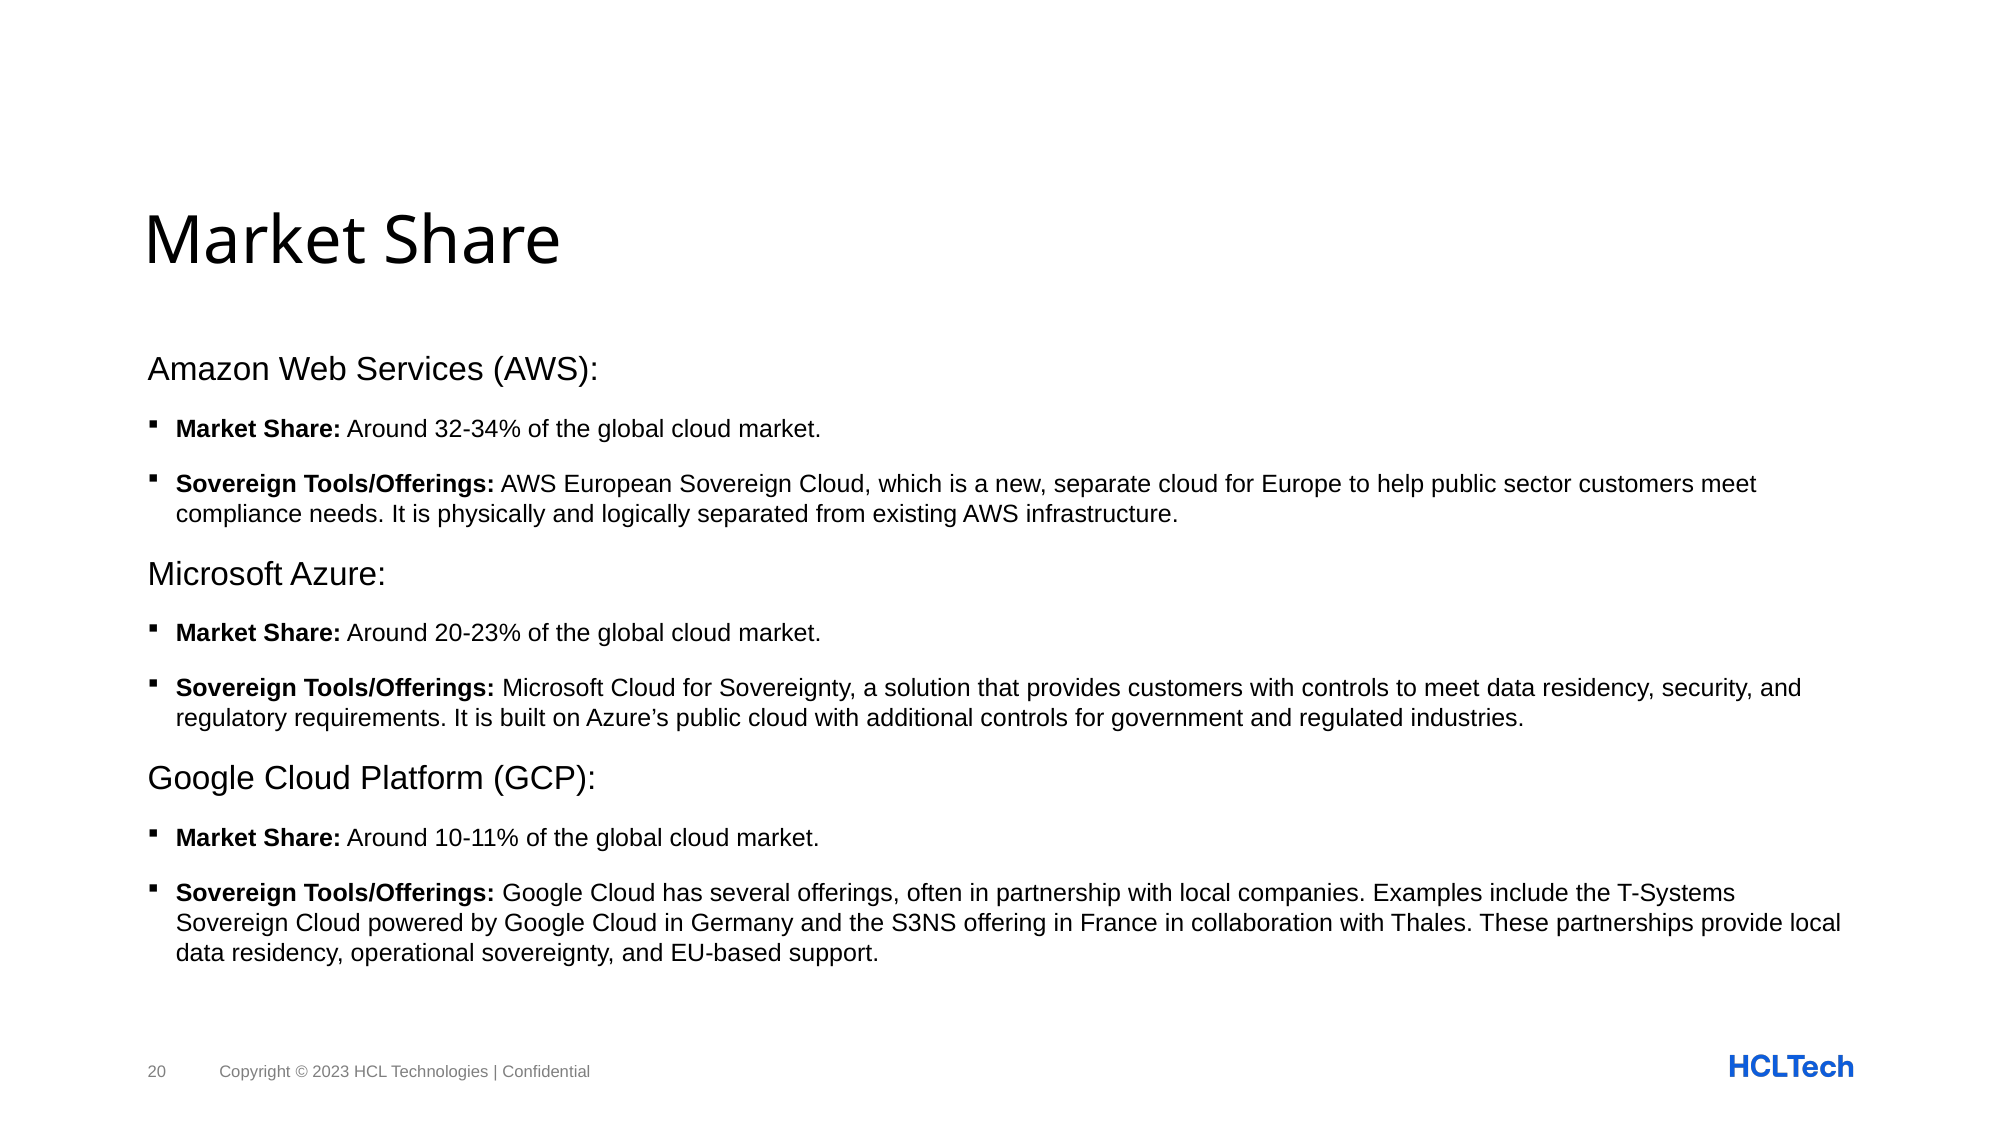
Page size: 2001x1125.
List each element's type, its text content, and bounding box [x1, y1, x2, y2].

list Amazon Web Services (AWS): Market Share: Around 32-34% of the global cloud market. Sovereign Tools/Offerings: AWS European Sovereign Cloud, which is a new, separate cloud for Europe to help public sector customers meet compliance needs. It is physically and logically separated from existing AWS infrastructure. Microsoft Azure: Market Share: Around 20-23% of the global cloud market. Sovereign Tools/Offerings: Microsoft Cloud for Sovereignty, a solution that provides customers with controls to meet data residency, security, and regulatory requirements. It is built on Azure’s public cloud with additional controls for government and regulated industries. Google Cloud Platform (GCP): Market Share: Around 10-11% of the global cloud market. Sovereign Tools/Offerings: Google Cloud has several offerings, often in partnership with local companies. Examples include the T-Systems Sovereign Cloud powered by Google Cloud in Germany and the S3NS offering in France in collaboration with Thales. These partnerships provide local data residency, operational sovereignty, and EU-based support. [147, 347, 1853, 1061]
footer Copyright © 2023 HCL Technologies | Confidential [219, 1061, 895, 1081]
title Market Share [143, 142, 1853, 278]
slide_number 20 [147, 1061, 187, 1081]
picture [1719, 1044, 1864, 1088]
